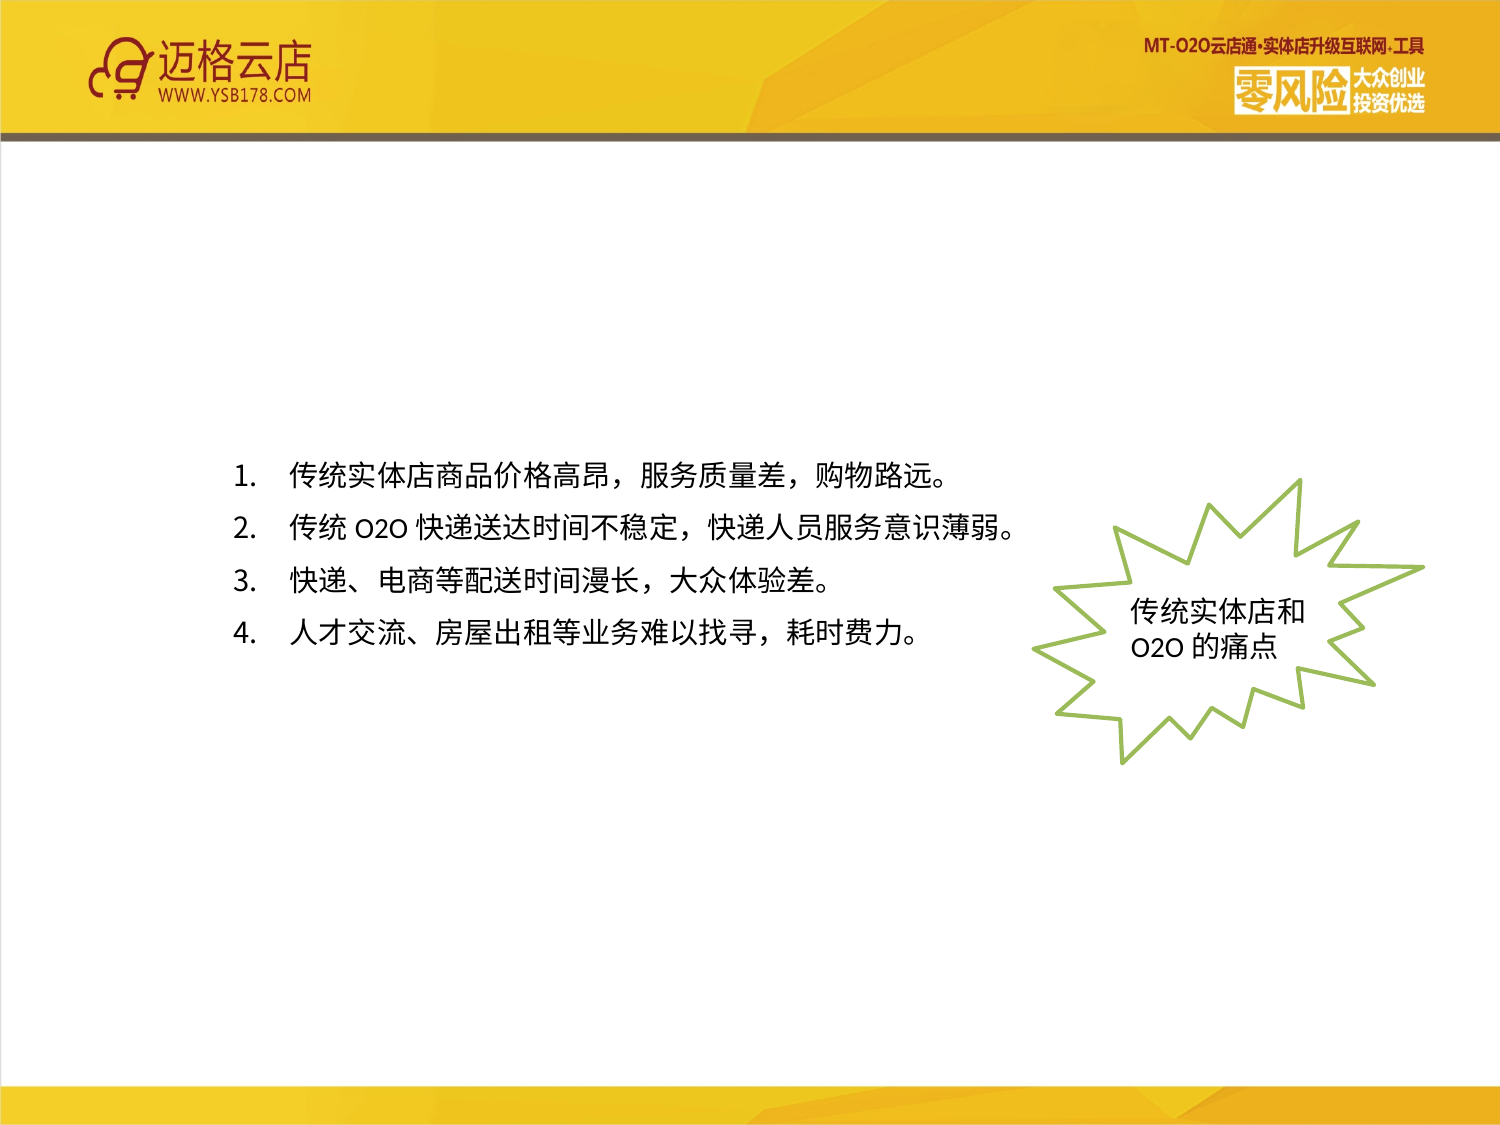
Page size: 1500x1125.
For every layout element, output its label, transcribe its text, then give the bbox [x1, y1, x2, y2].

text_box 传统实体店和O2O的痛点 [1116, 586, 1329, 671]
text_box [1031, 477, 1426, 766]
text_box 传统实体店商品价格高昂，服务质量差，购物路远。 传统O2O快递送达时间不稳定，快递人员服务意识薄弱。 快递、电商等配送时间漫长，大众体验差。 人才交流、房屋出租等业务难以找寻，耗时费力。 [218, 432, 1046, 657]
picture [0, 0, 1500, 1125]
